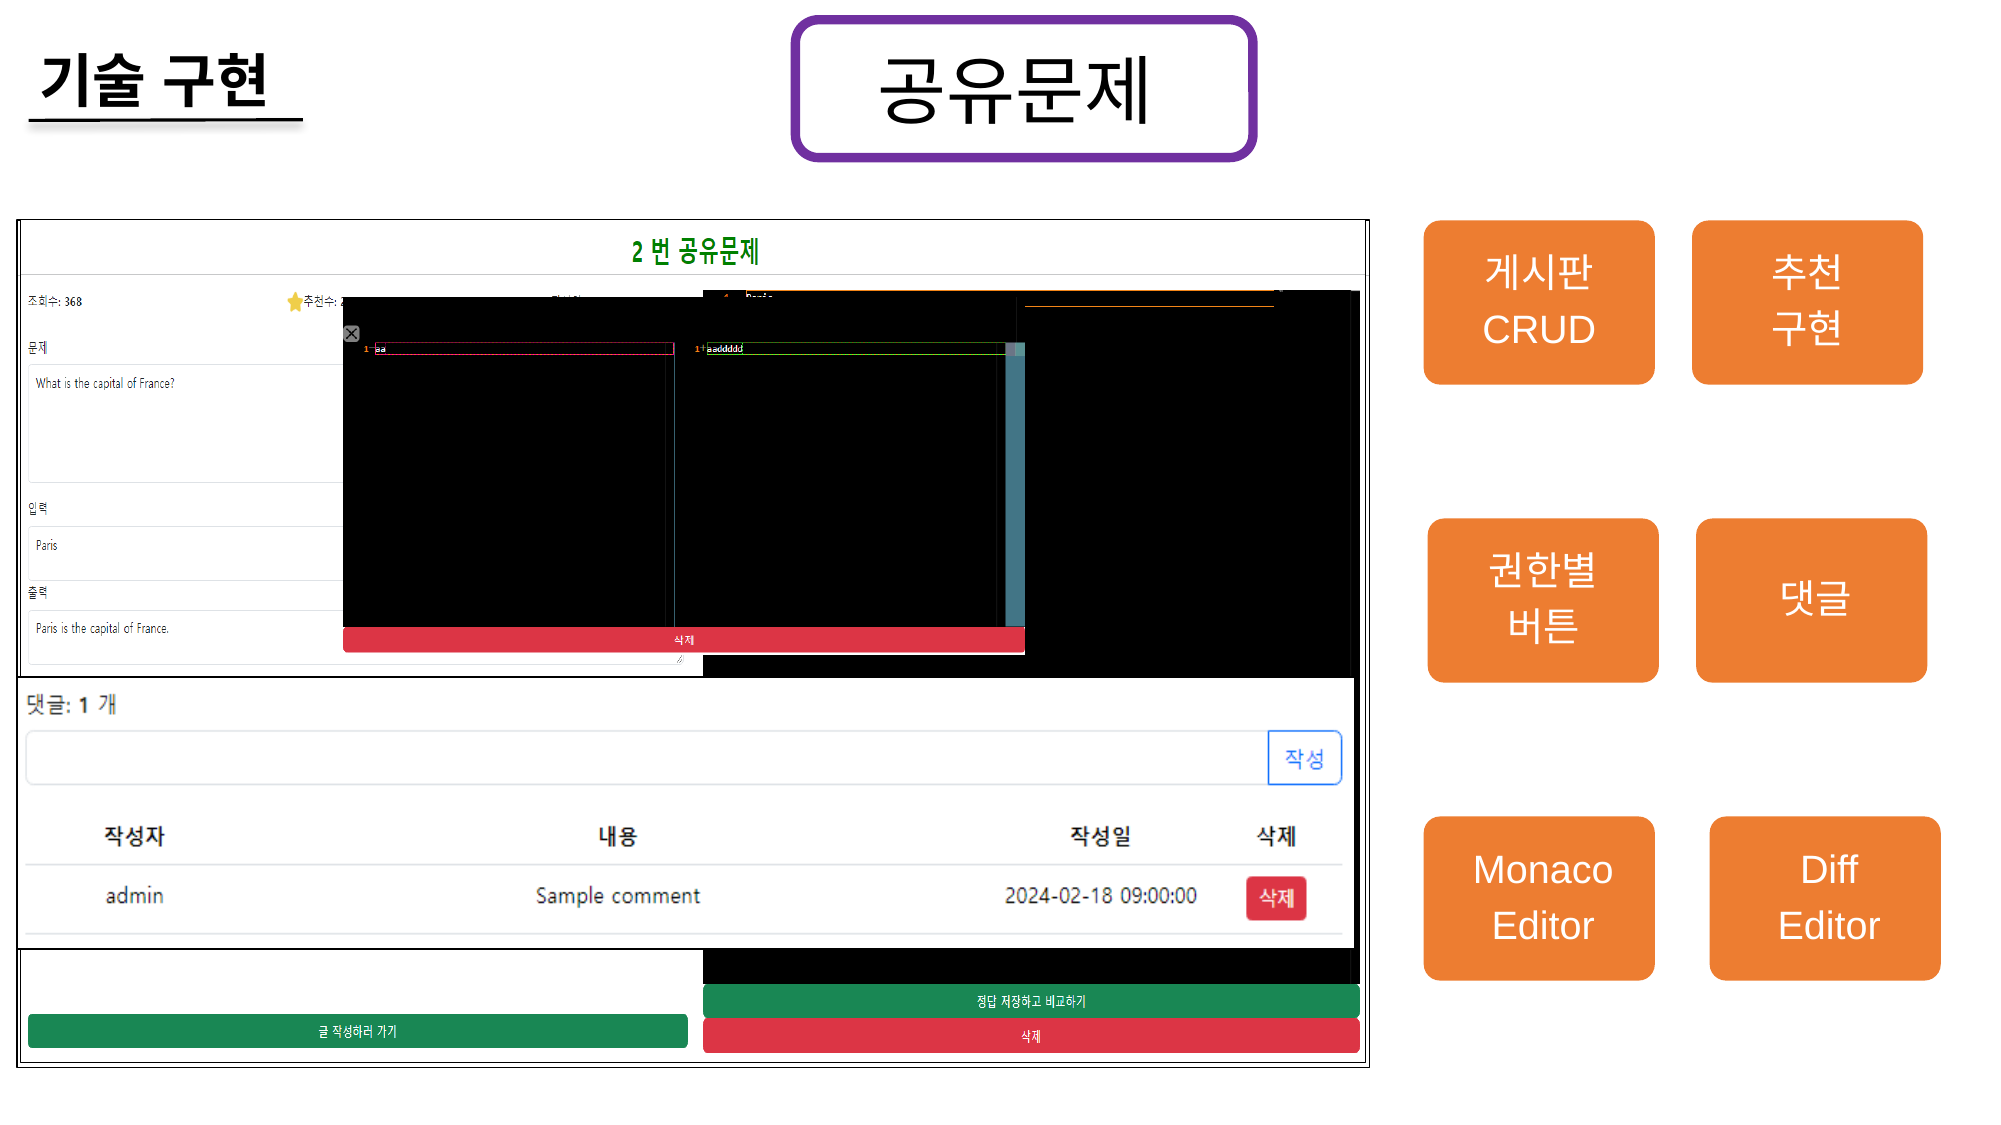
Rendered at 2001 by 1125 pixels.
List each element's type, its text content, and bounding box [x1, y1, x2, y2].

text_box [1427, 518, 1660, 683]
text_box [1691, 220, 1924, 385]
picture [17, 219, 1370, 1068]
title 기술 구현 [24, 9, 445, 158]
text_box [17, 297, 1355, 949]
text_box 공유문제 [862, 35, 1230, 141]
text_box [1423, 816, 1656, 981]
text_box [795, 19, 1253, 158]
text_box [1695, 518, 1928, 683]
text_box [1423, 220, 1656, 385]
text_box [1709, 816, 1941, 981]
